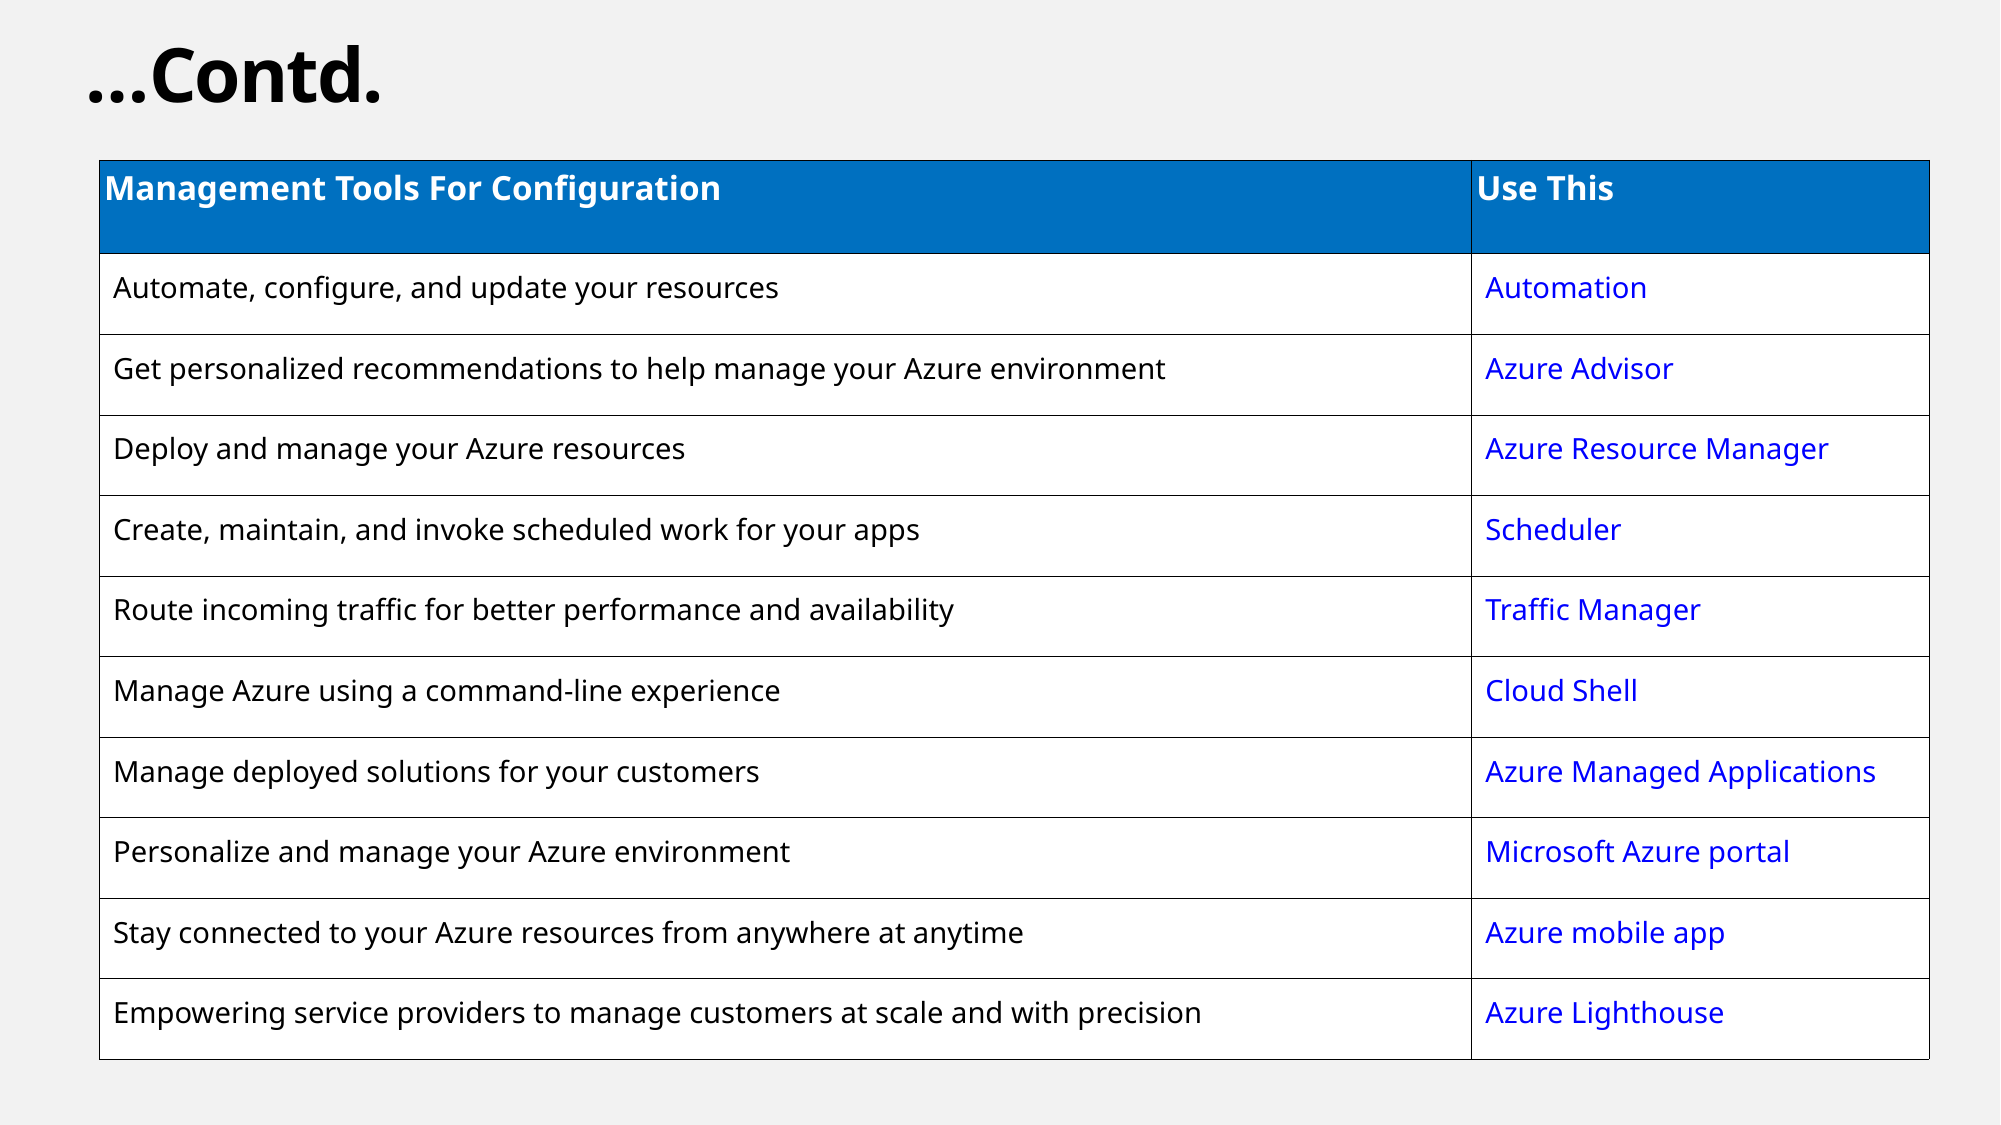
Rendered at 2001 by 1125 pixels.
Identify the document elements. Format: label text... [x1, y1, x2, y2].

table_cell Personalize and manage your Azure environment [100, 818, 1471, 898]
table_cell Traffic Manager [1472, 577, 1929, 656]
table_cell Azure Resource Manager [1472, 416, 1929, 495]
table_cell Automation [1472, 254, 1929, 334]
title …Contd. [85, 37, 1915, 161]
table_cell Deploy and manage your Azure resources [100, 416, 1471, 495]
table_cell Microsoft Azure portal [1472, 818, 1929, 898]
table_cell Manage Azure using a command-line experience [100, 657, 1471, 737]
table_cell Azure Advisor [1472, 335, 1929, 415]
table_cell Stay connected to your Azure resources from anywhere at anytime [100, 899, 1471, 978]
table_cell Manage deployed solutions for your customers [100, 738, 1471, 817]
table_cell Azure Lighthouse [1472, 979, 1929, 1059]
table_cell Get personalized recommendations to help manage your Azure environment [100, 335, 1471, 415]
table_header Use This [1472, 161, 1929, 253]
table_cell Empowering service providers to manage customers at scale and with precision [100, 979, 1471, 1059]
table_cell Create, maintain, and invoke scheduled work for your apps [100, 496, 1471, 576]
table_header Management Tools For Configuration [100, 161, 1471, 253]
table_cell Azure mobile app [1472, 899, 1929, 978]
table_cell Scheduler [1472, 496, 1929, 576]
table_cell Route incoming traffic for better performance and availability [100, 577, 1471, 656]
table_cell Azure Managed Applications [1472, 738, 1929, 817]
table_cell Cloud Shell [1472, 657, 1929, 737]
table_cell Automate, configure, and update your resources [100, 254, 1471, 334]
